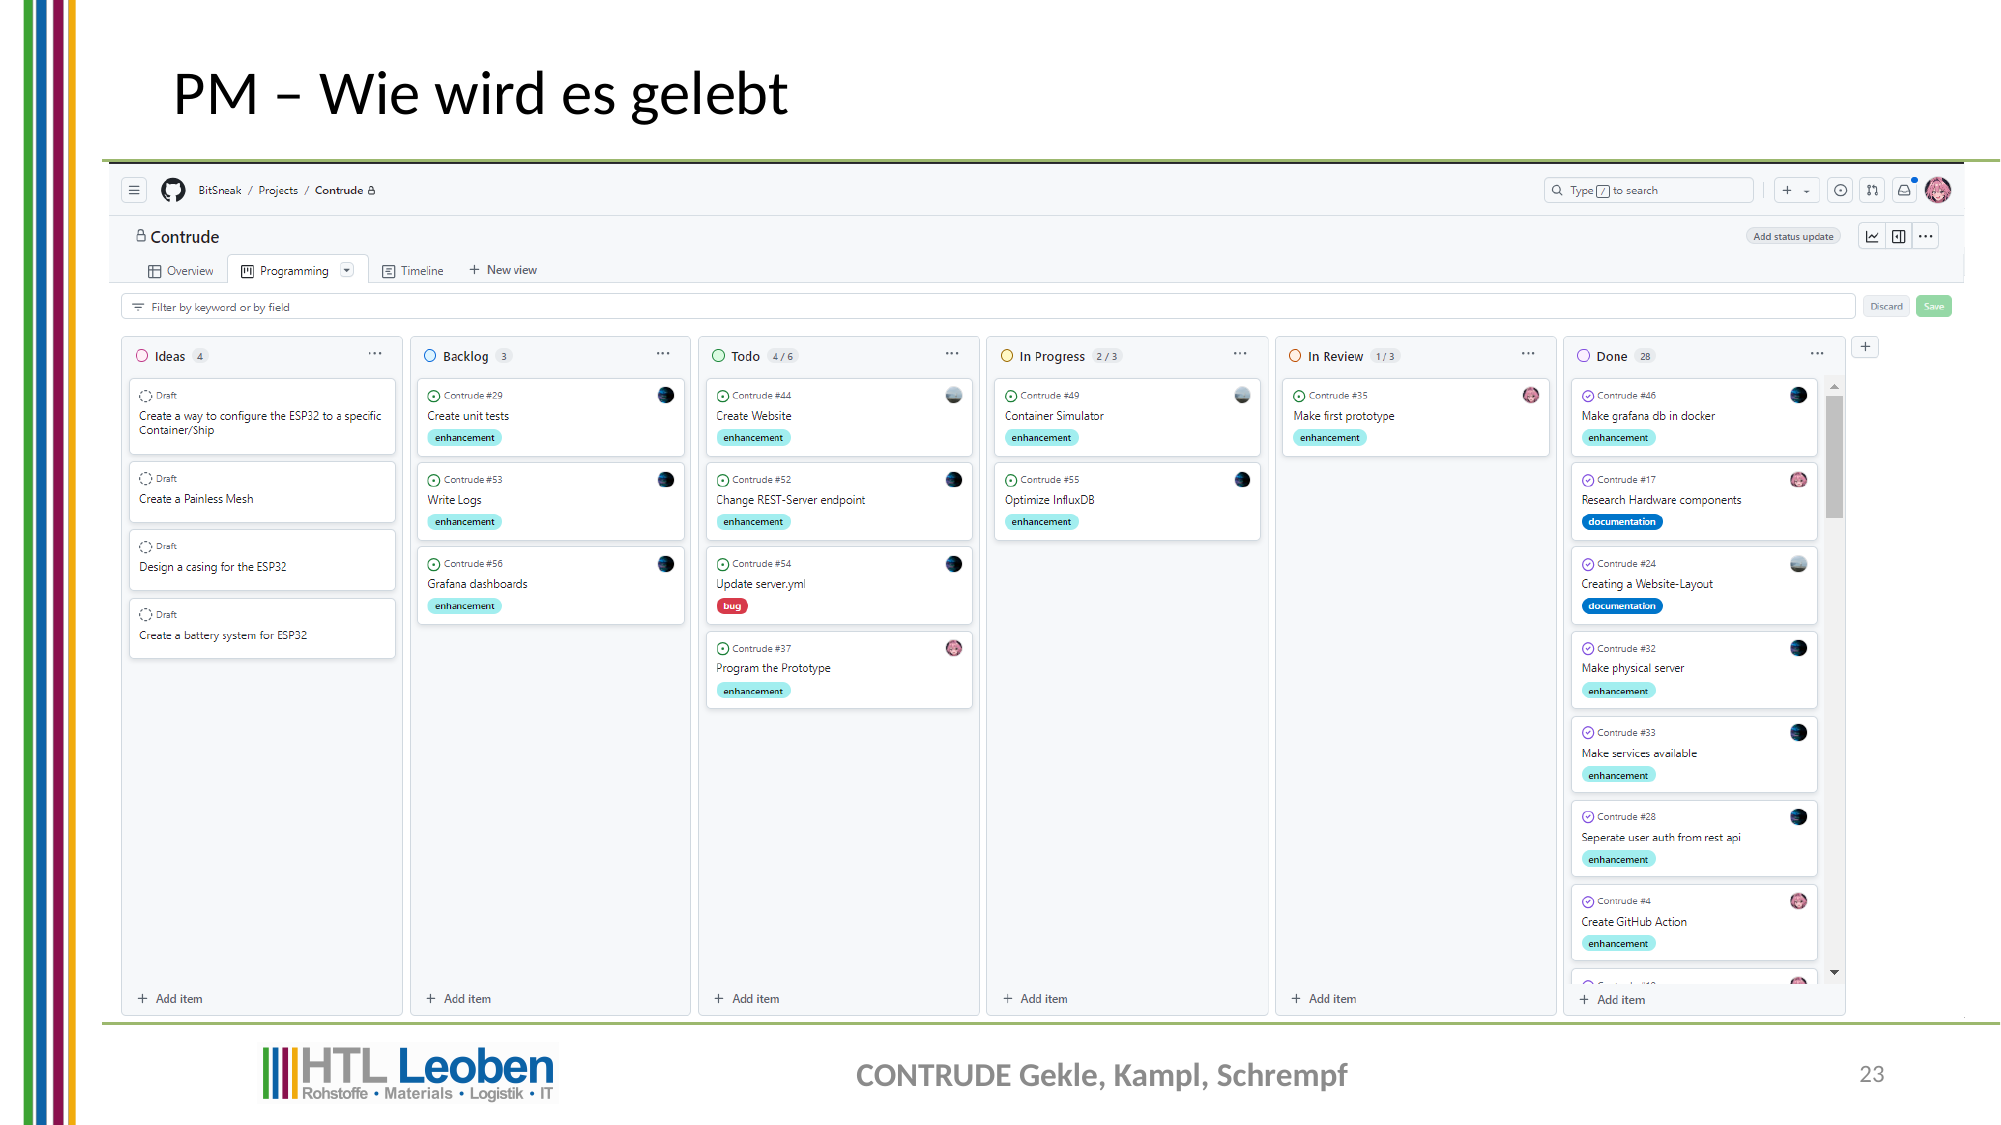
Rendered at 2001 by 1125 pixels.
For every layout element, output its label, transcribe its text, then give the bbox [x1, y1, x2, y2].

picture [109, 162, 1965, 1018]
footer CONTRUDE Gekle, Kampl, Schrempf [432, 1042, 1433, 1103]
slide_number 23 [1433, 1042, 1900, 1103]
title PM – Wie wird es gelebt [158, 30, 1844, 149]
picture [257, 1042, 559, 1104]
